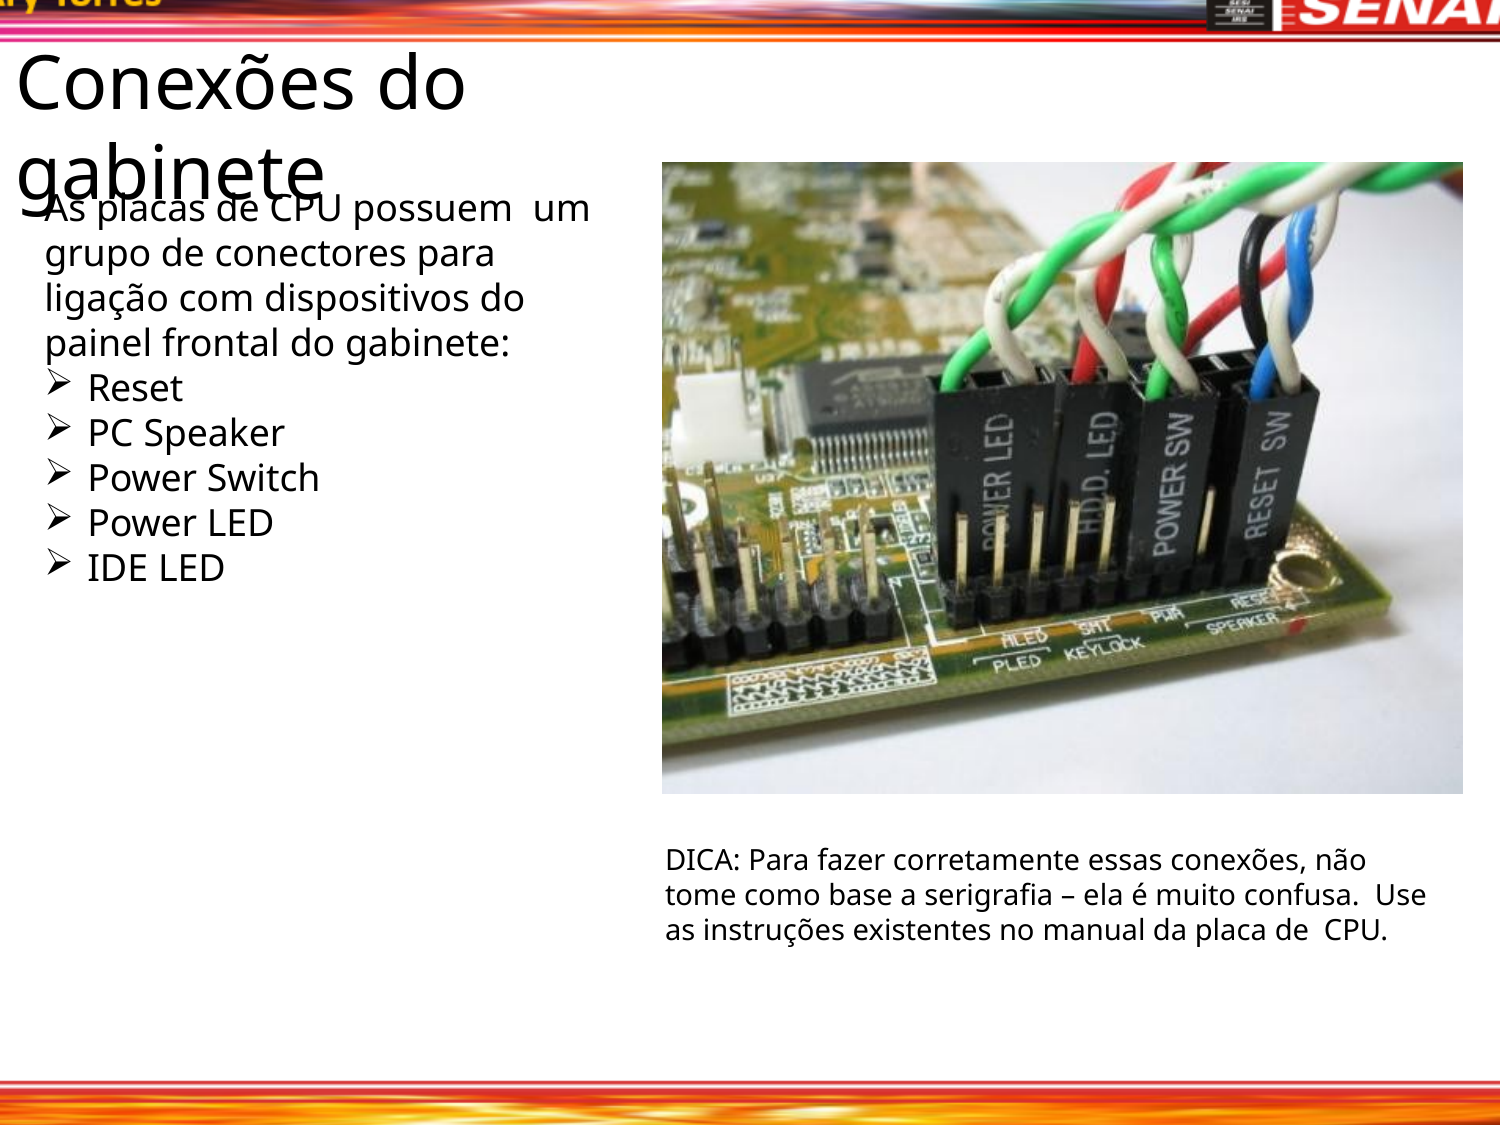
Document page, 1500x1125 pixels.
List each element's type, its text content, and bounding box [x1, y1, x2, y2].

picture [0, 0, 1500, 1125]
text_box DICA: Para fazer corretamente essas conexões, não tome como base a serigrafia – ela é muito confusa. Use as instruções existentes no manual da placa de CPU. [663, 839, 1432, 947]
text_box As placas de CPU possuem um grupo de conectores para ligação com dispositivos do painel frontal do gabinete: Reset PC Speaker Power Switch Power LED IDE LED [42, 182, 602, 590]
title Conexões do gabinete [12, 32, 768, 223]
